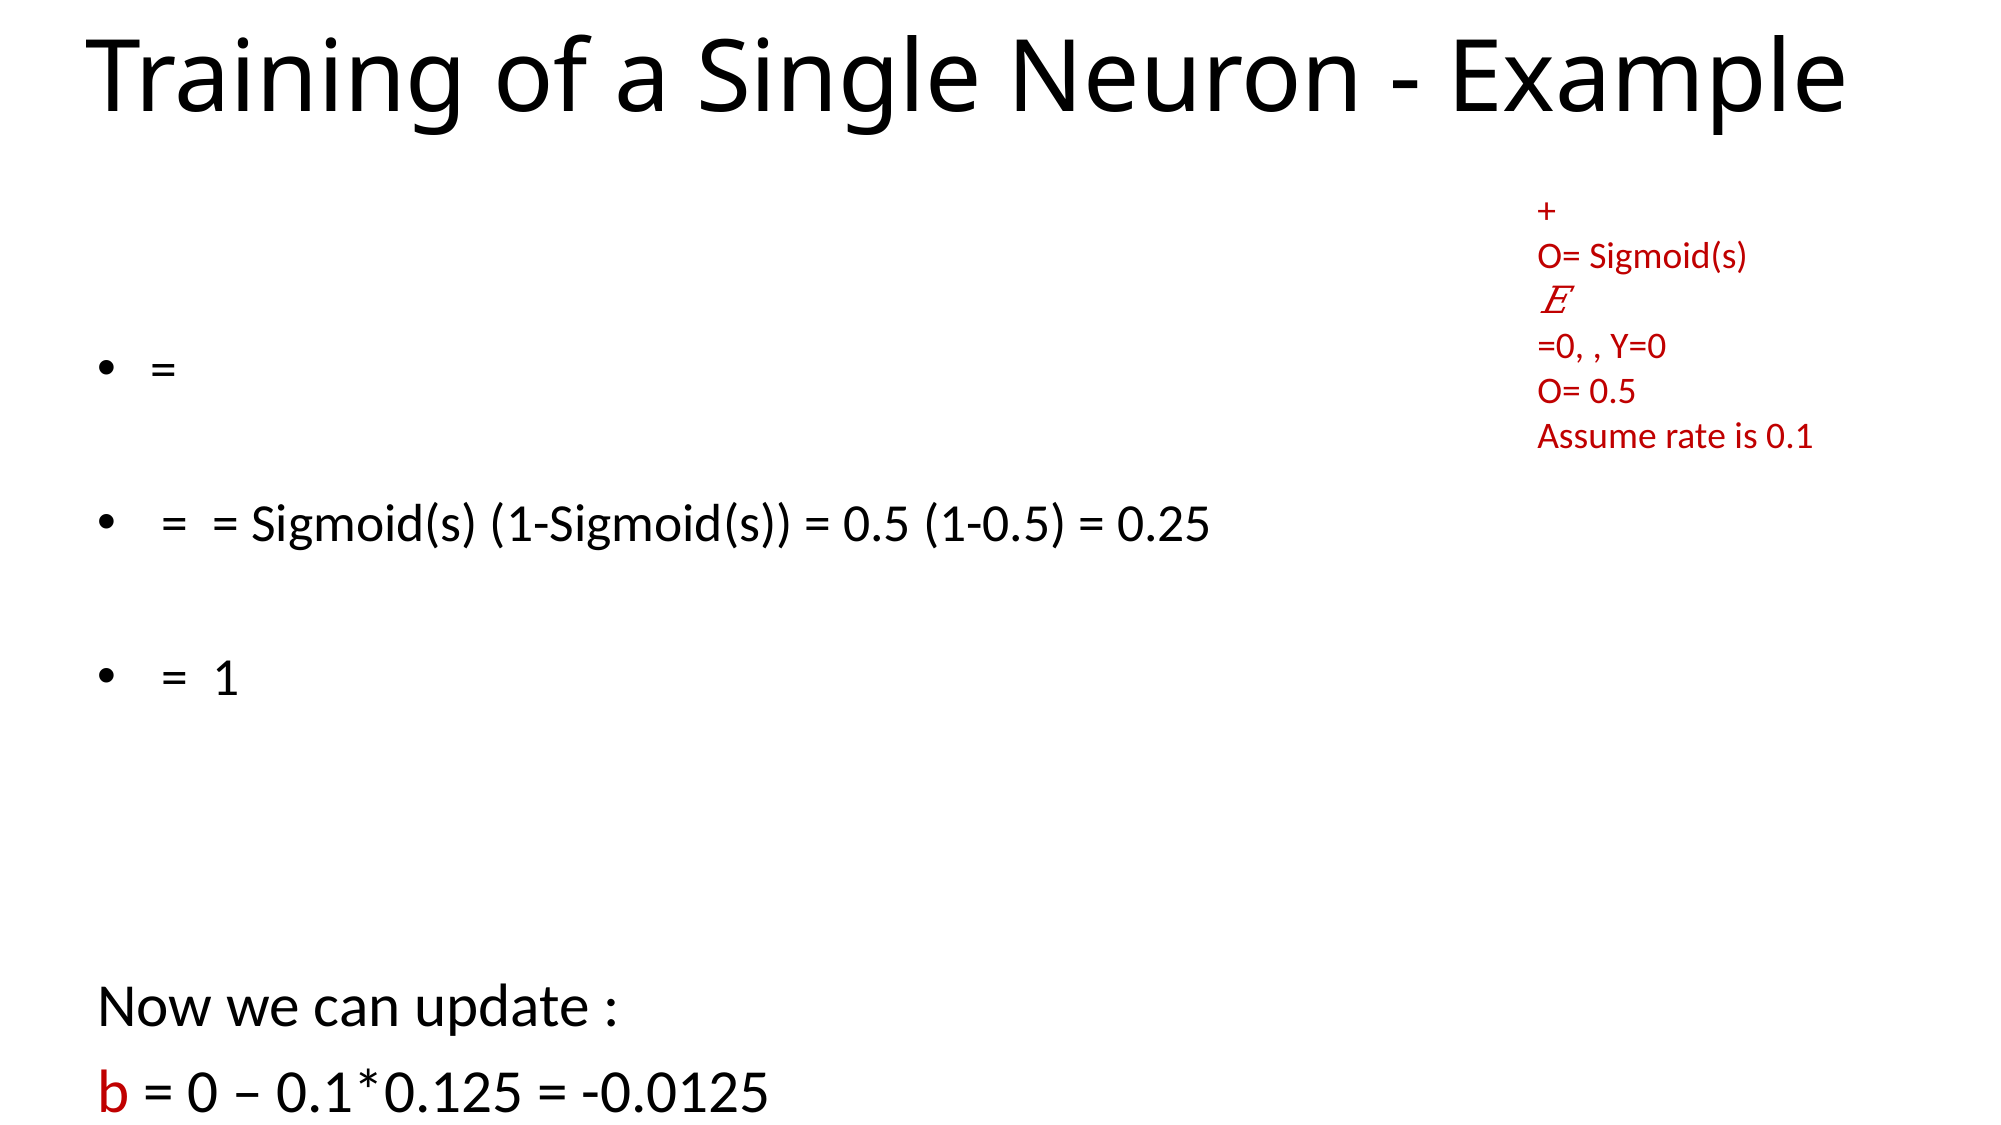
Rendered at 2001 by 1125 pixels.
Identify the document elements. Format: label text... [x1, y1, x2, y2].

title Training of a Single Neuron - Example [67, 3, 1868, 156]
